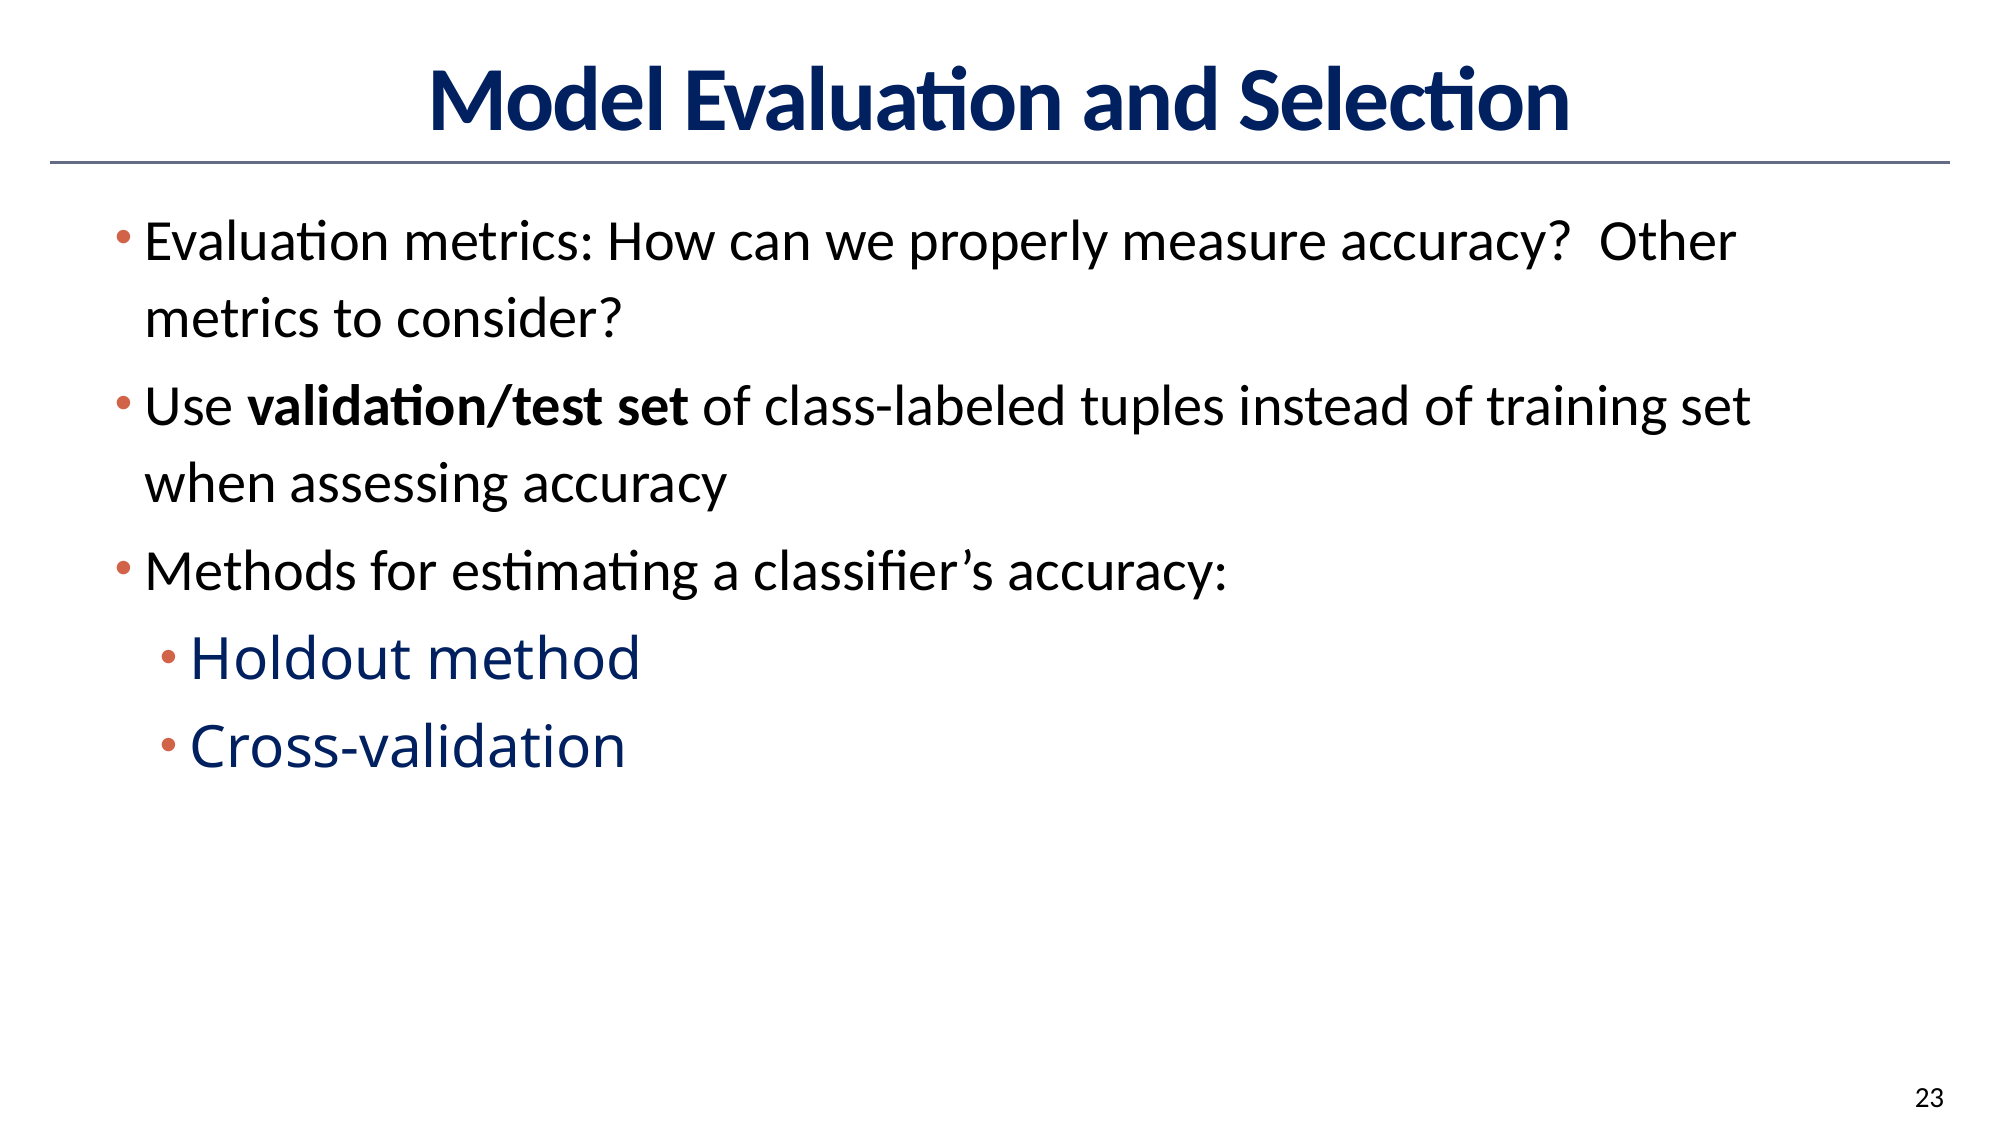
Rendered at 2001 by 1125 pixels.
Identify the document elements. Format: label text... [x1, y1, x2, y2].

title Model Evaluation and Selection [99, 24, 1900, 163]
slide_number 23 [1899, 1071, 2000, 1125]
list Evaluation metrics: How can we properly measure accuracy? Other metrics to consider? Use validation/test set of class-labeled tuples instead of training set when assessing accuracy Methods for estimating a classifier’s accuracy: Holdout method Cross-validation [99, 187, 1900, 1063]
